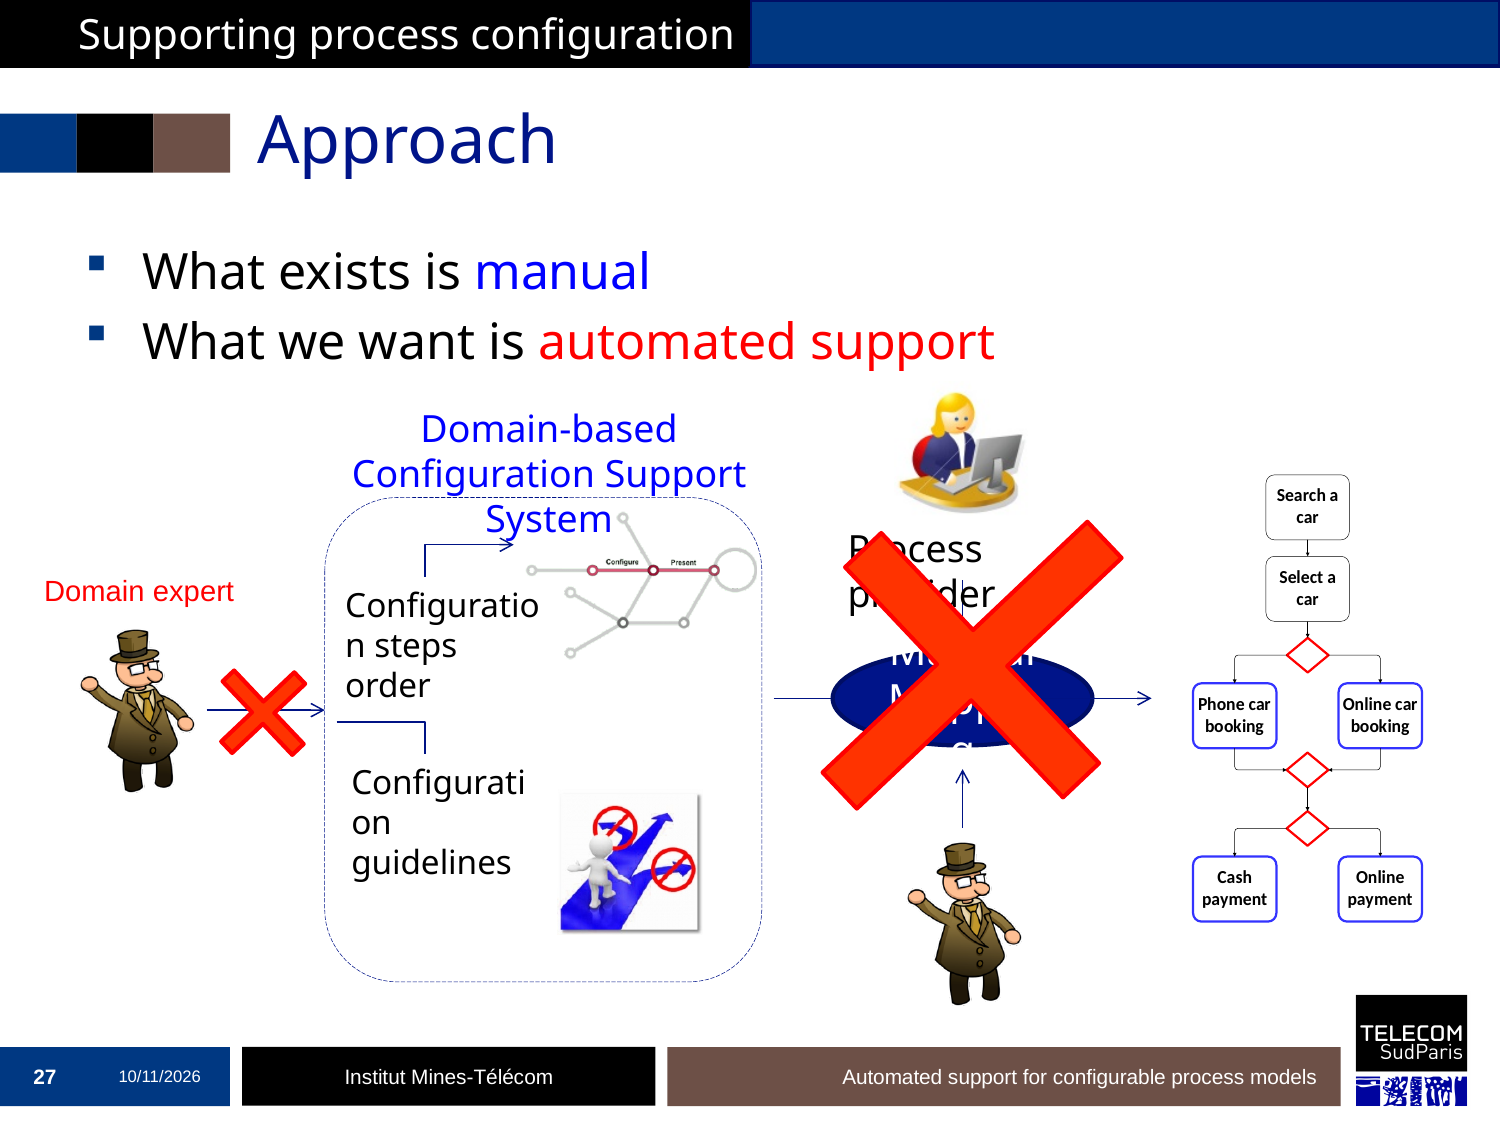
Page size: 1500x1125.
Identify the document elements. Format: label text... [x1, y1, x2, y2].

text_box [289, 397, 810, 982]
title Approach [242, 90, 1459, 185]
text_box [1190, 473, 1424, 924]
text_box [29, 564, 278, 794]
text_box [860, 587, 1094, 649]
text_box Supporting process configuration [0, 0, 752, 68]
text_box [1019, 754, 1102, 800]
list What exists is manual What we want is automated support [70, 231, 1406, 1000]
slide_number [89, 1046, 232, 1106]
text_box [814, 650, 1152, 746]
picture [1352, 991, 1471, 1110]
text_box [832, 381, 1152, 579]
slide_number 27 [1, 1046, 89, 1106]
picture [906, 840, 1022, 1006]
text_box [280, 711, 286, 721]
footer Automated support for configurable process models [667, 1046, 1341, 1106]
text_box [820, 754, 918, 811]
